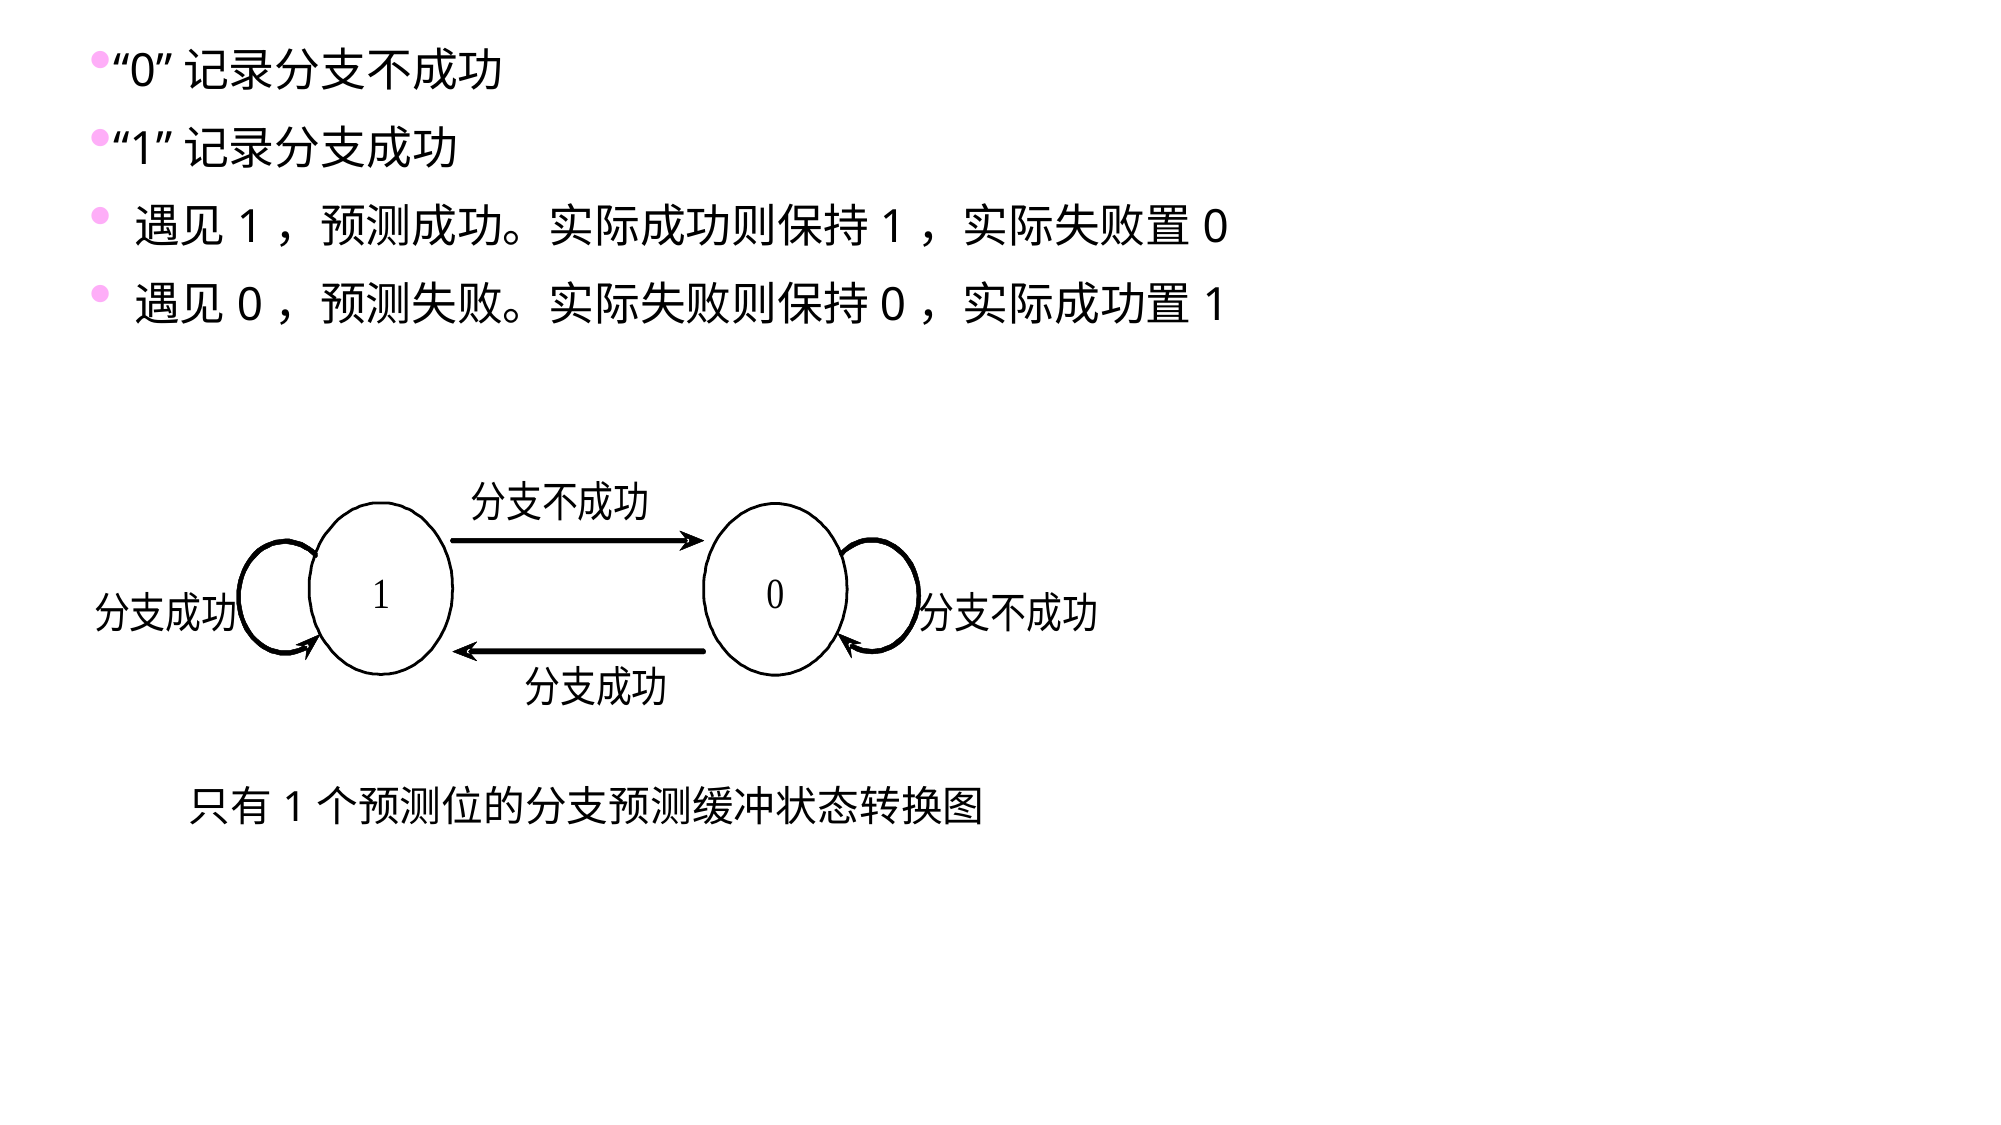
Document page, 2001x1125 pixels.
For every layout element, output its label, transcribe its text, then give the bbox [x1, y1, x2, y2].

text_box “0”记录分支不成功 “1”记录分支成功 遇见1，预测成功。实际成功则保持1，实际失败置0 遇见0，预测失败。实际失败则保持0，实际成功置1 [74, 33, 1327, 415]
text_box 只有1个预测位的分支预测缓冲状态转换图 [145, 772, 1256, 838]
picture [93, 464, 1098, 727]
